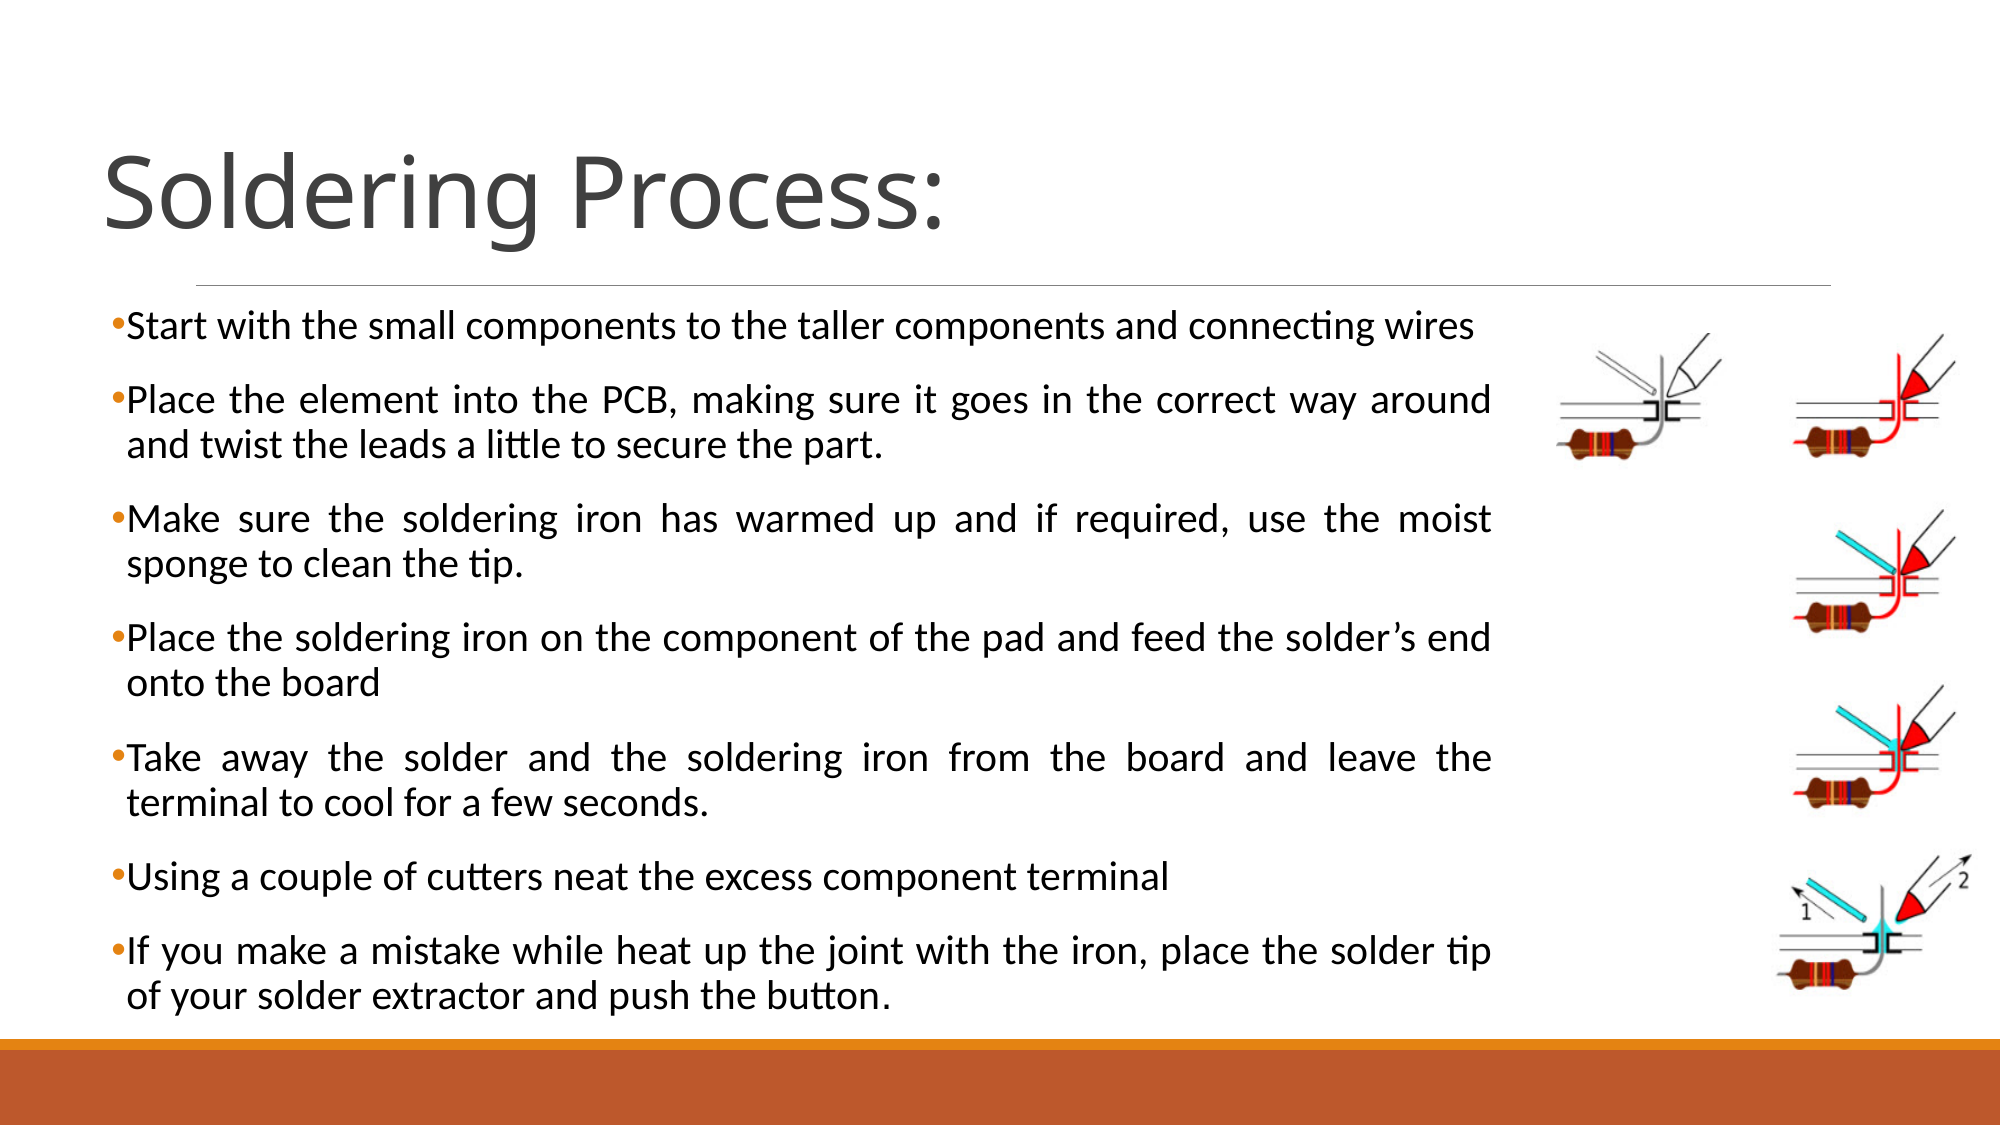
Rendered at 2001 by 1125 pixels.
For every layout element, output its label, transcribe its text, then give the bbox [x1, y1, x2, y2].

picture [1556, 332, 2000, 1011]
title Soldering Process: [87, 18, 1738, 257]
list Start with the small components to the taller components and connecting wires Place the element into the PCB, making sure it goes in the correct way around and twist the leads a little to secure the part. Make sure the soldering iron has warmed up and if required, use the moist sponge to clean the tip. Place the soldering iron on the component of the pad and feed the solder’s end onto the board Take away the solder and the soldering iron from the board and leave the terminal to cool for a few seconds. Using a couple of cutters neat the excess component terminal If you make a mistake while heat up the joint with the iron, place the solder tip of your solder extractor and push the button. [111, 295, 1494, 1125]
